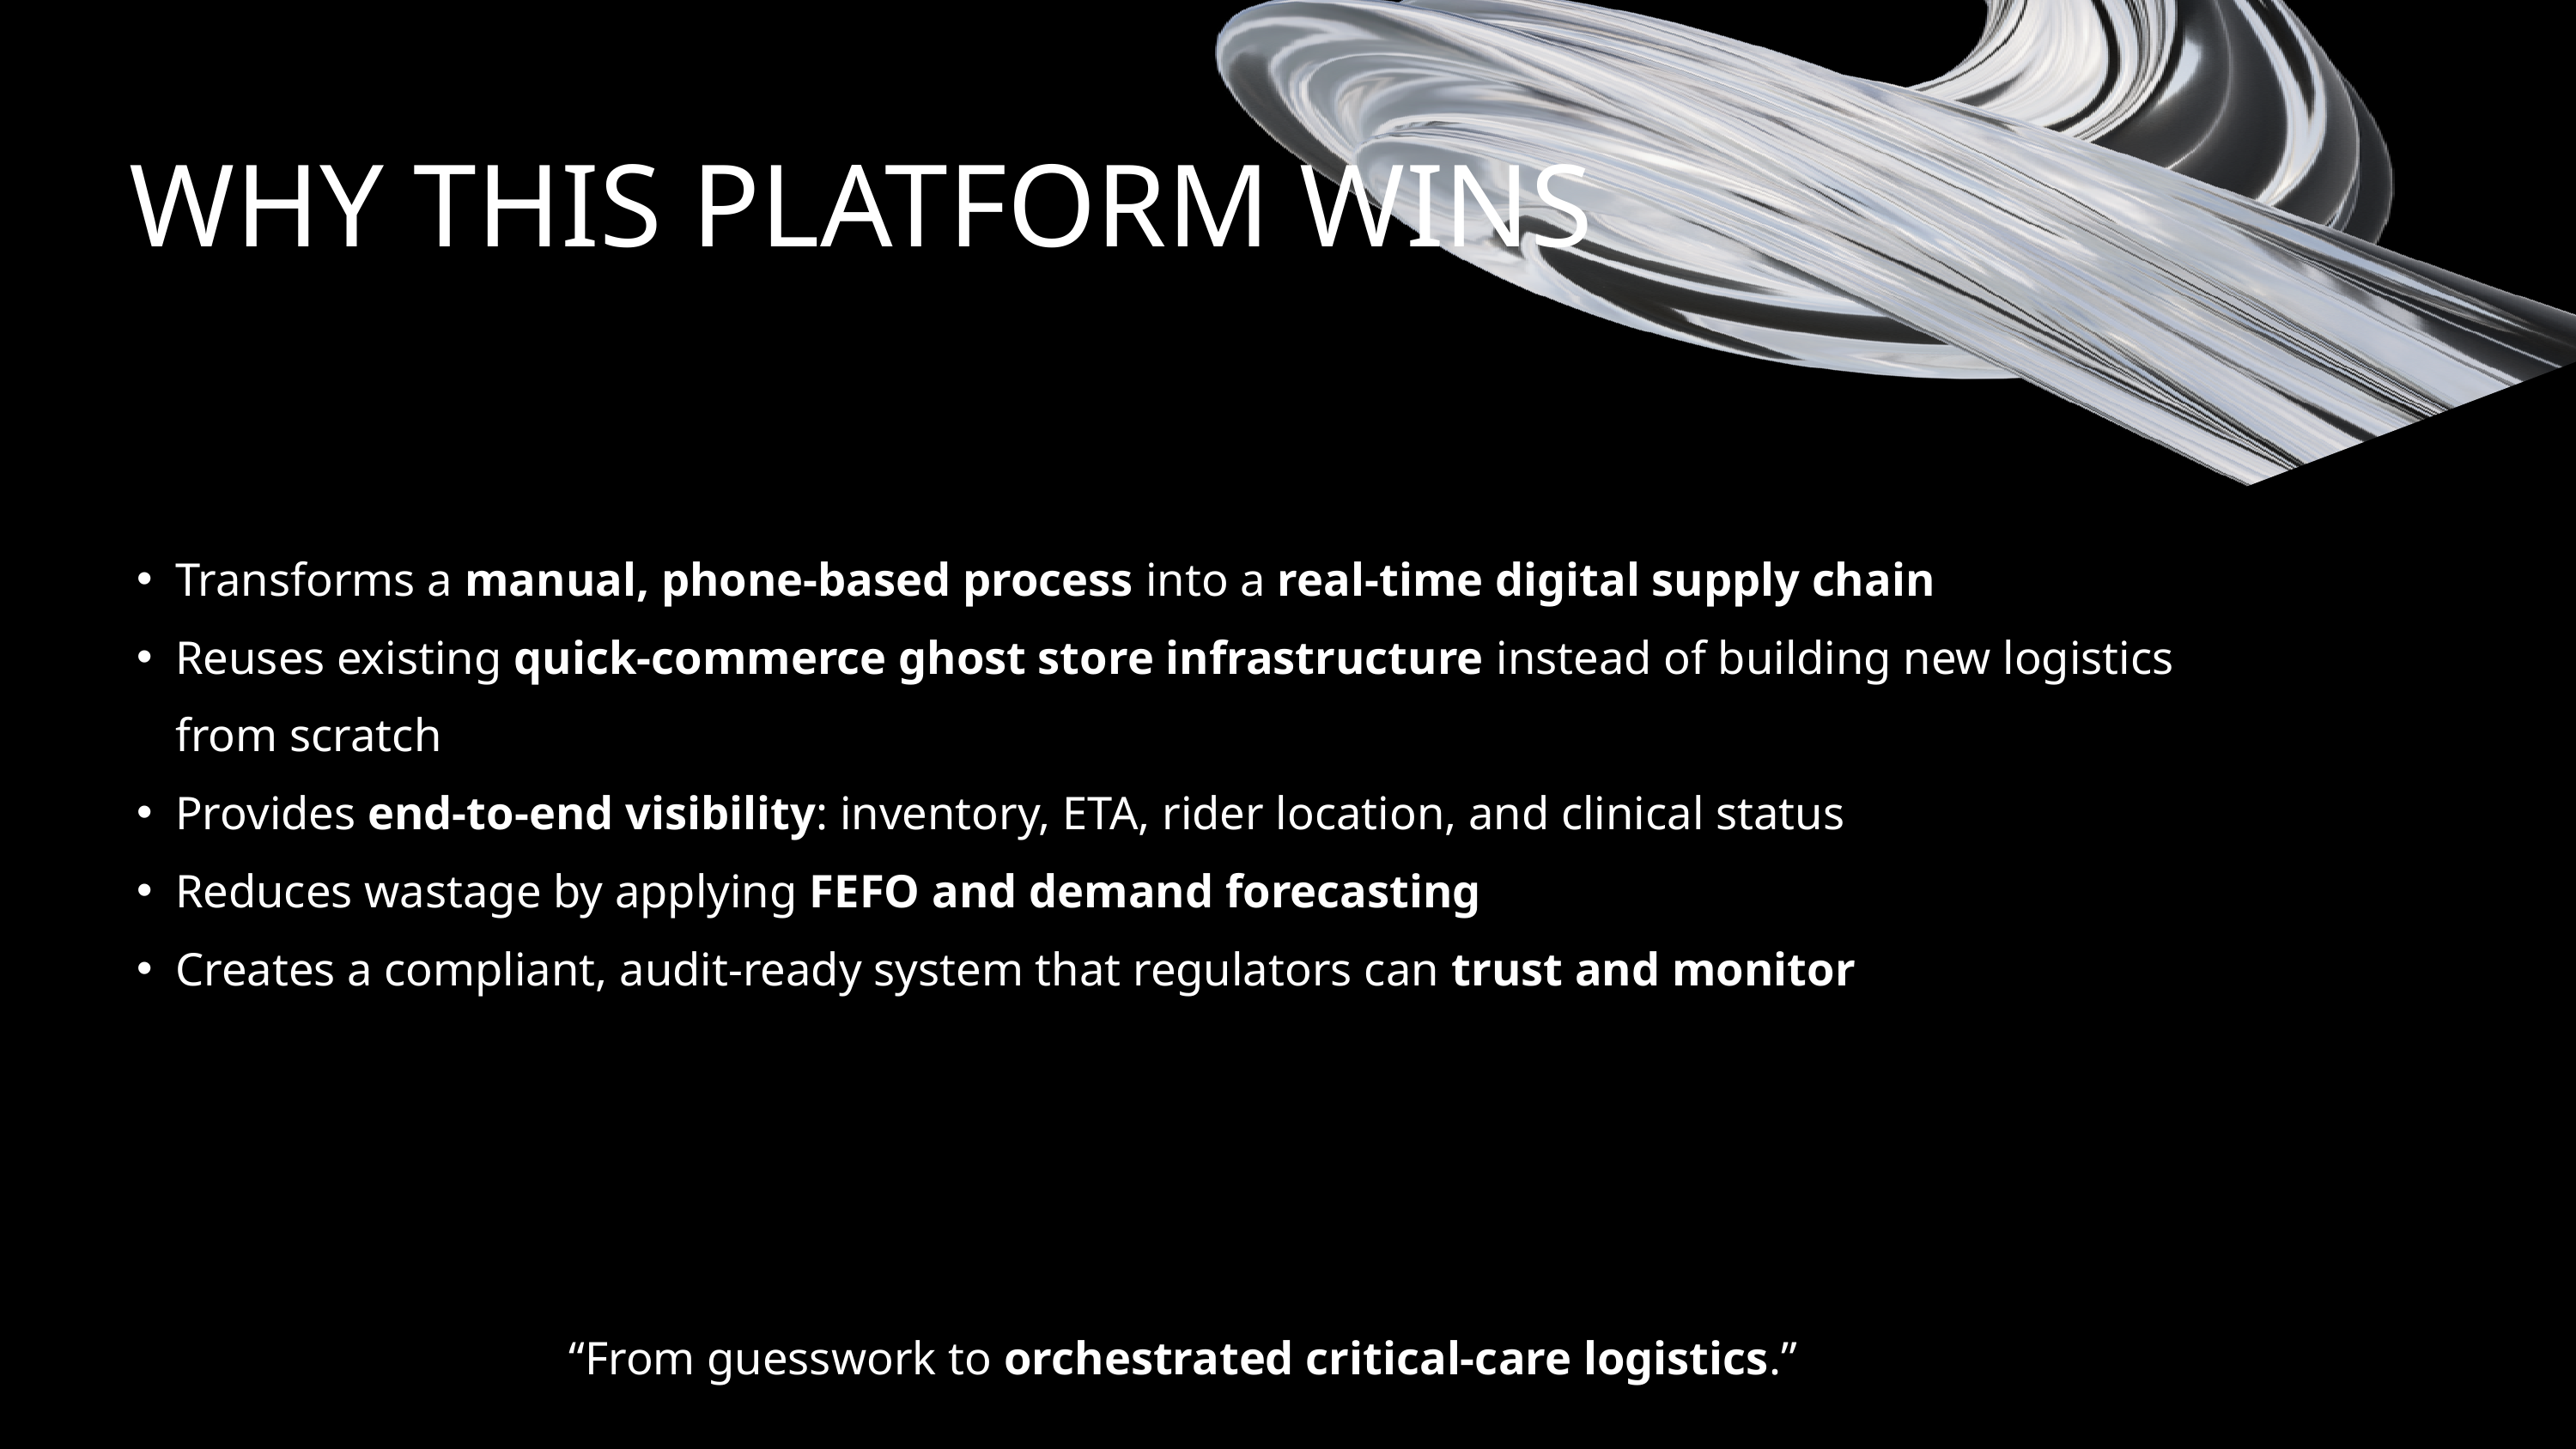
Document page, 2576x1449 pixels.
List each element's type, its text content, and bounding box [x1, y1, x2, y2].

text_box [1042, 0, 2576, 526]
text_box WHY THIS PLATFORM WINS [98, 141, 1625, 270]
text_box “From guesswork to orchestrated critical‑care logistics.” [568, 1306, 1932, 1385]
text_box Transforms a manual, phone‑based process into a real‑time digital supply chain Reuses existing quick‑commerce ghost store infrastructure instead of building new logistics from scratch Provides end‑to‑end visibility: inventory, ETA, rider location, and clinical status Reduces wastage by applying FEFO and demand forecasting Creates a compliant, audit‑ready system that regulators can trust and monitor [98, 526, 2198, 1073]
